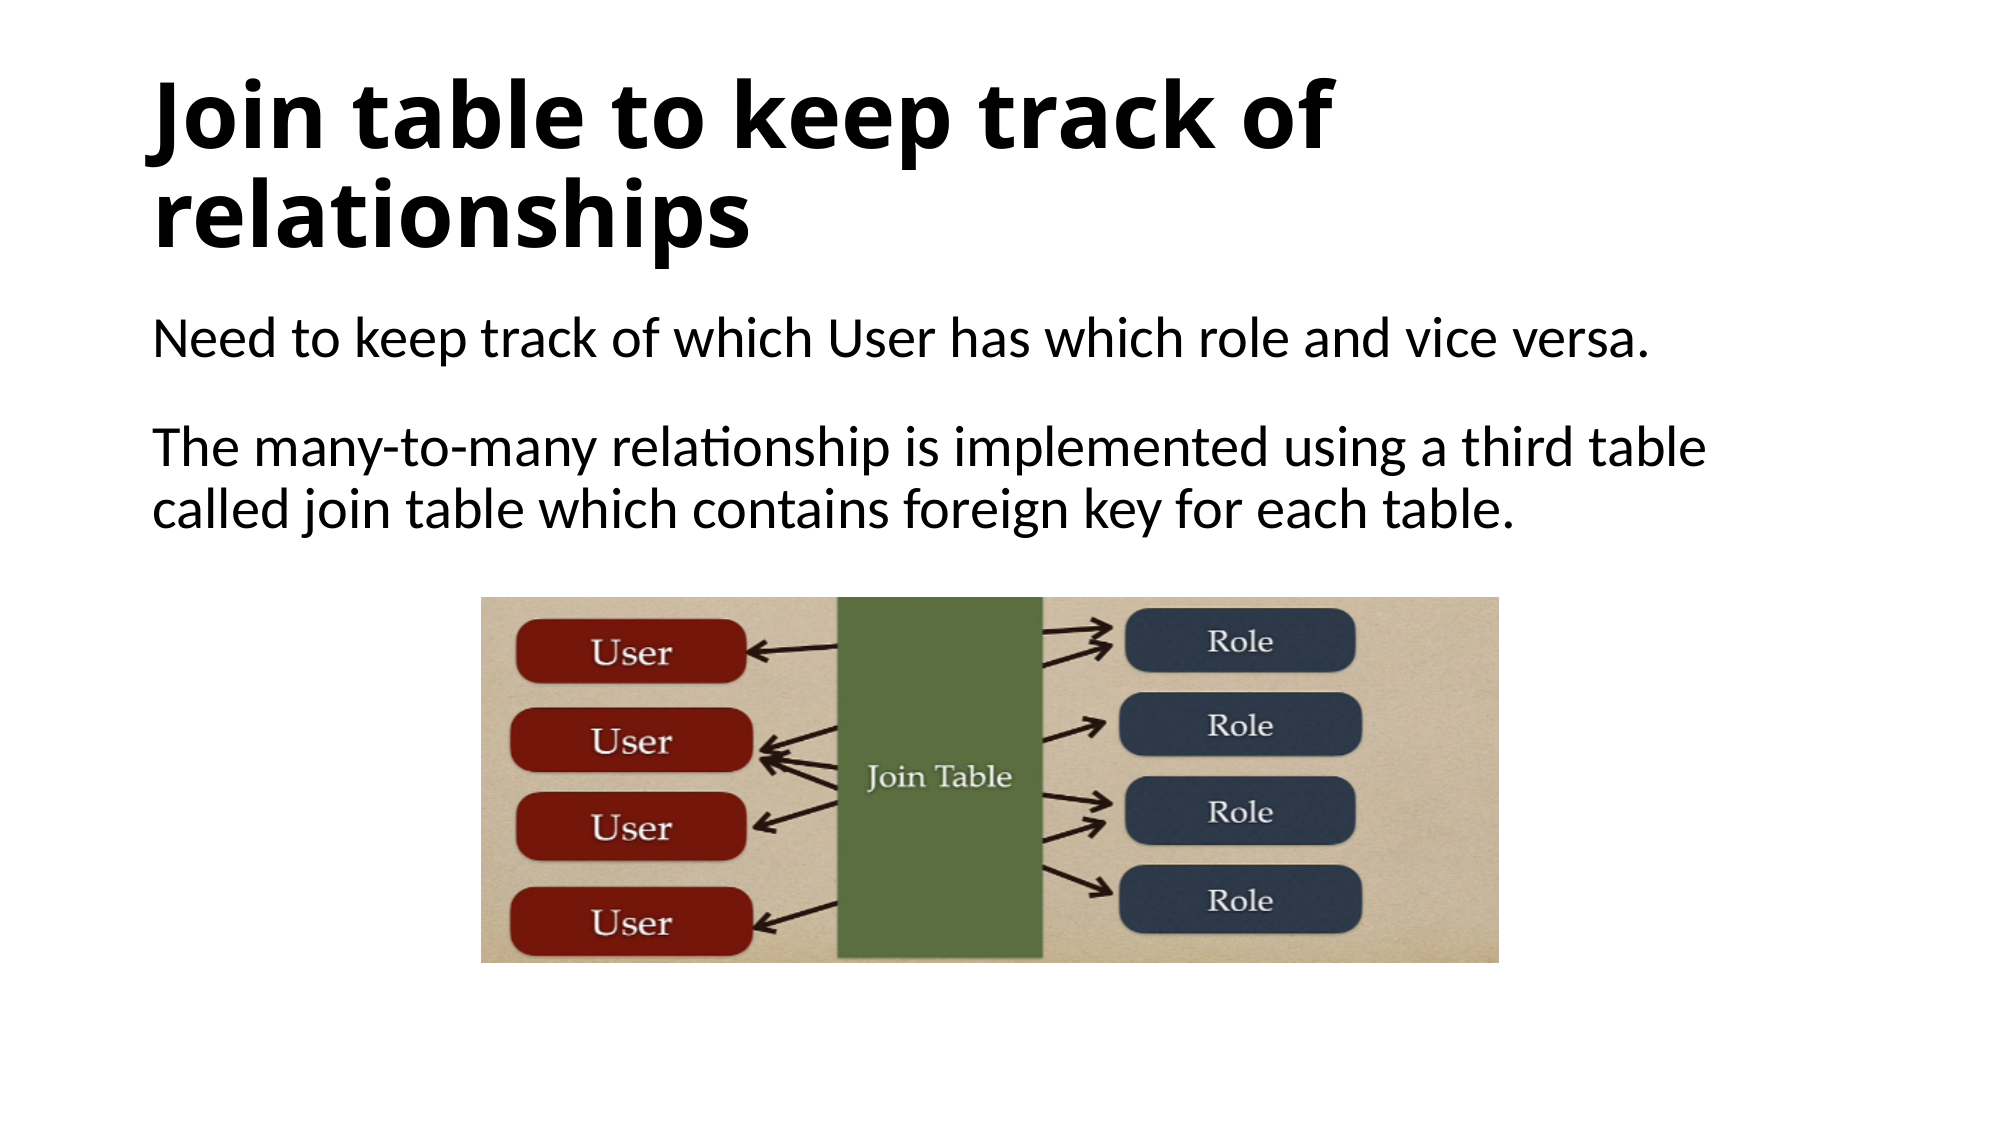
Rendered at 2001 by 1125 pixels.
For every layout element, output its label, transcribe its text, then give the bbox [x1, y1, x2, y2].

title Join table to keep track of relationships [137, 59, 1863, 278]
picture [481, 597, 1499, 963]
list Need to keep track of which User has which role and vice versa. The many-to-many relationship is implemented using a third table called join table which contains foreign key for each table. [137, 299, 1863, 1014]
